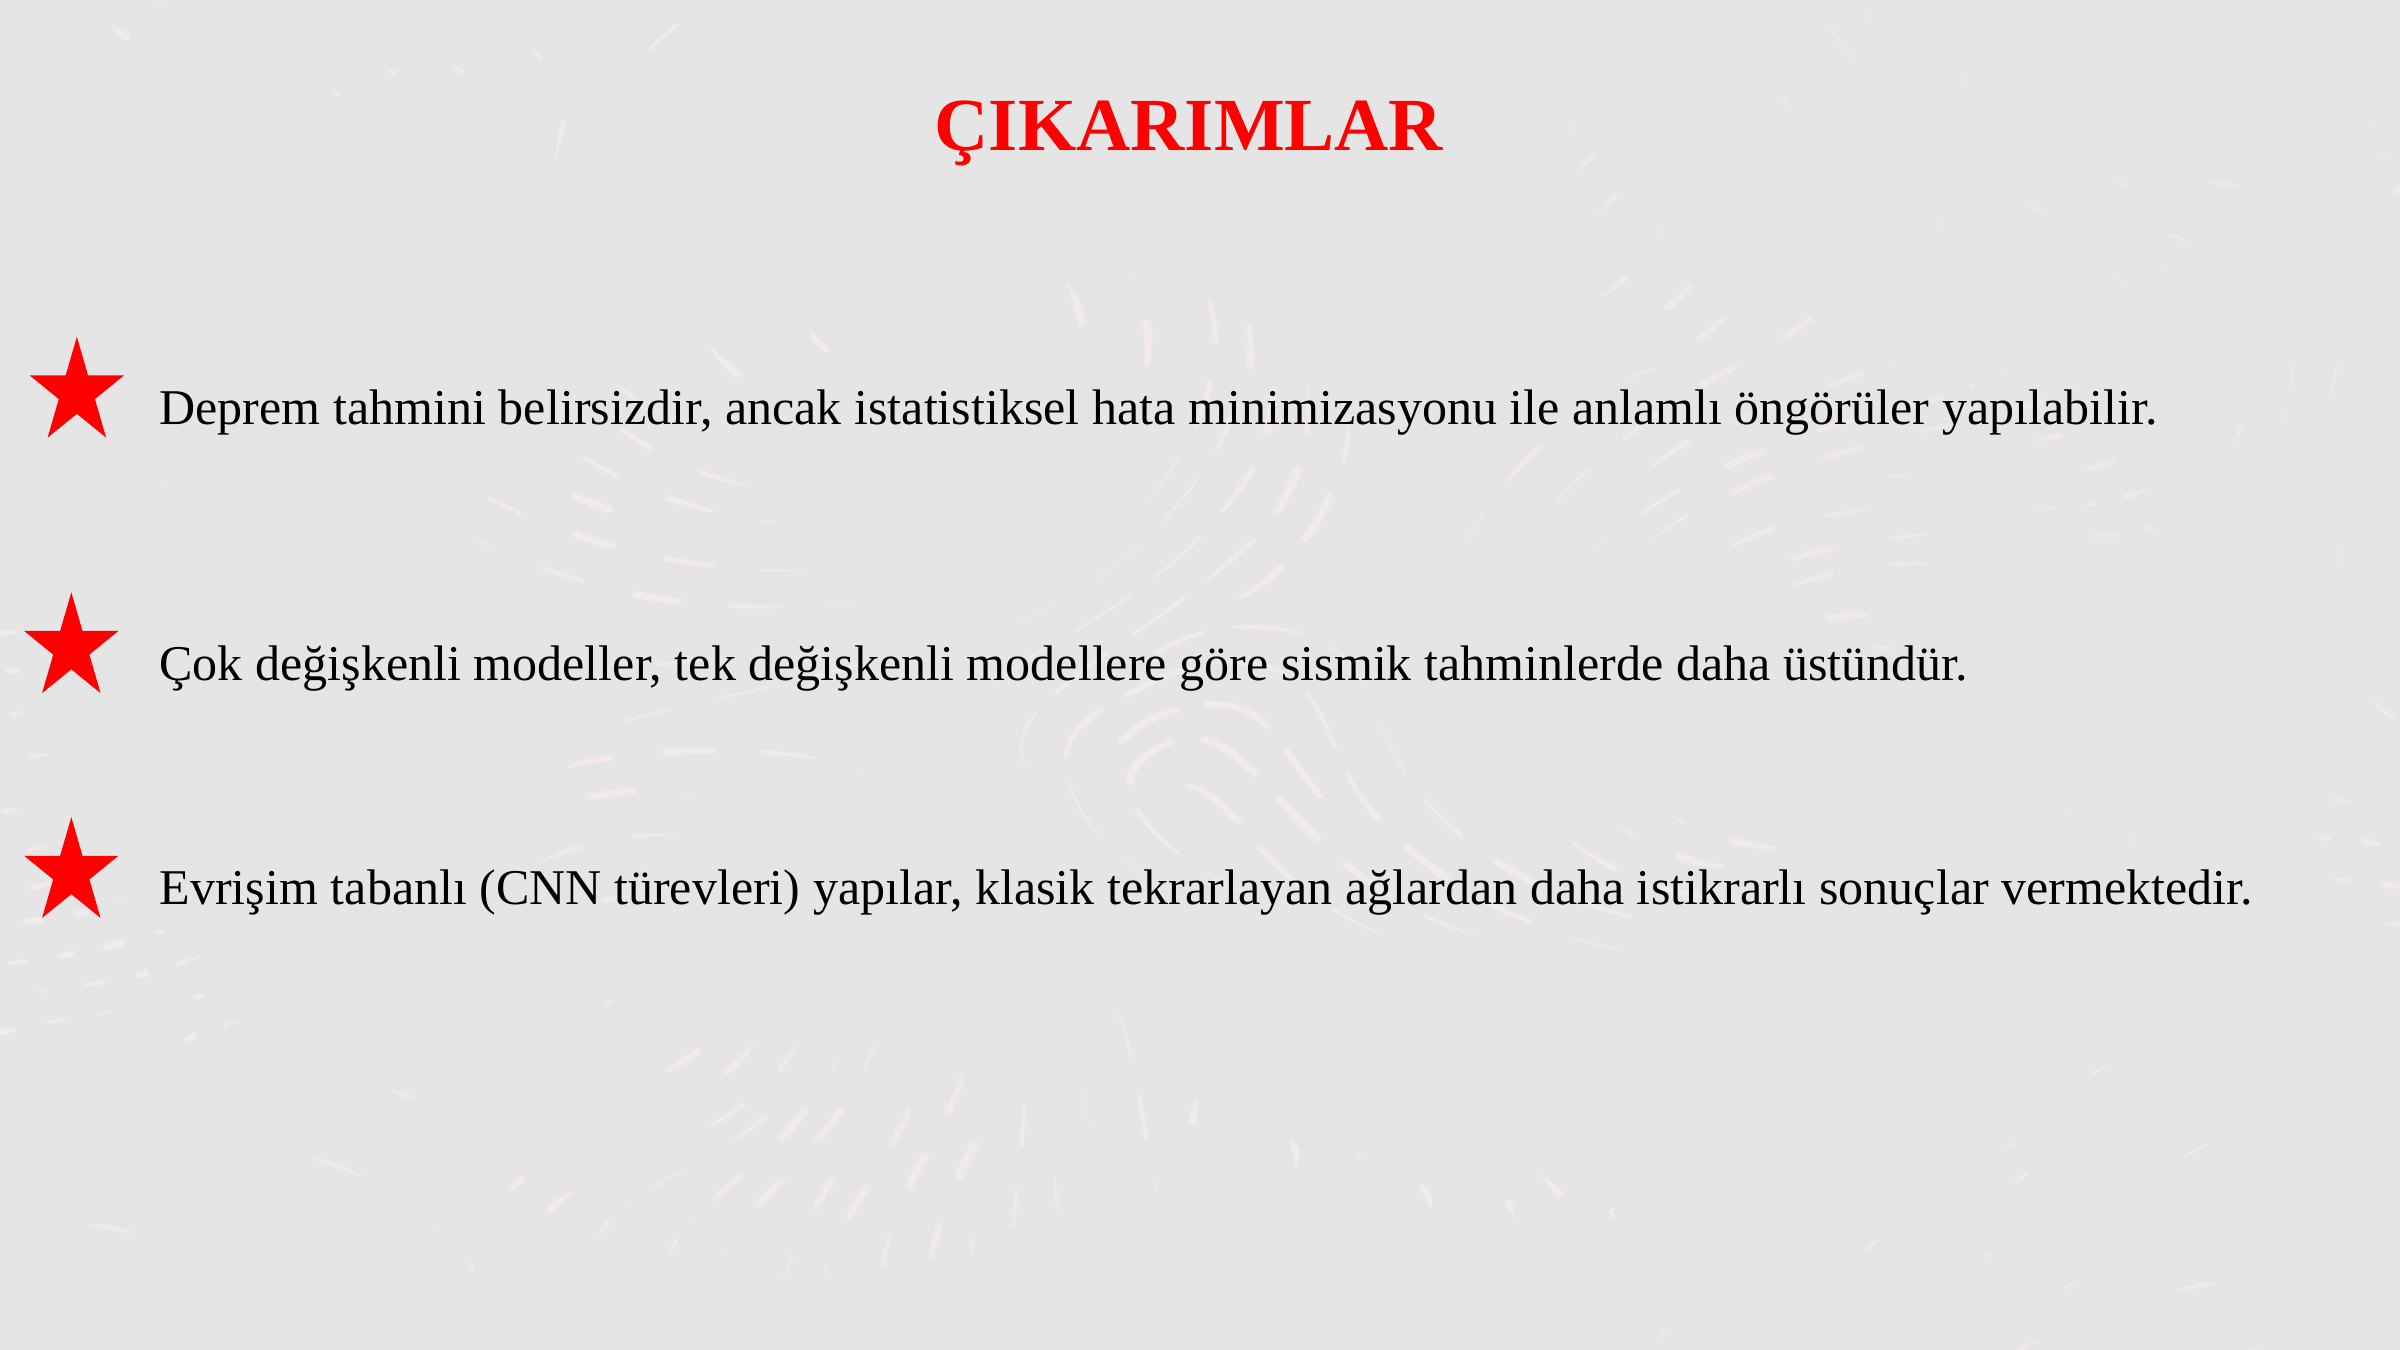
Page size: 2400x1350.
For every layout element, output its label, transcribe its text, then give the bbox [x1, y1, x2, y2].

text_box [24, 817, 119, 918]
text_box Evrişim tabanlı (CNN türevleri) yapılar, klasik tekrarlayan ağlardan daha istikrarlı sonuçlar vermektedir. [159, 862, 2329, 916]
text_box Deprem tahmini belirsizdir, ancak istatistiksel hata minimizasyonu ile anlamlı öngörüler yapılabilir. [159, 382, 2329, 435]
text_box [24, 592, 119, 694]
text_box ÇIKARIMLAR [934, 111, 1200, 179]
text_box [29, 336, 124, 438]
text_box Çok değişkenli modeller, tek değişkenli modellere göre sismik tahminlerde daha üstündür. [159, 637, 2329, 691]
